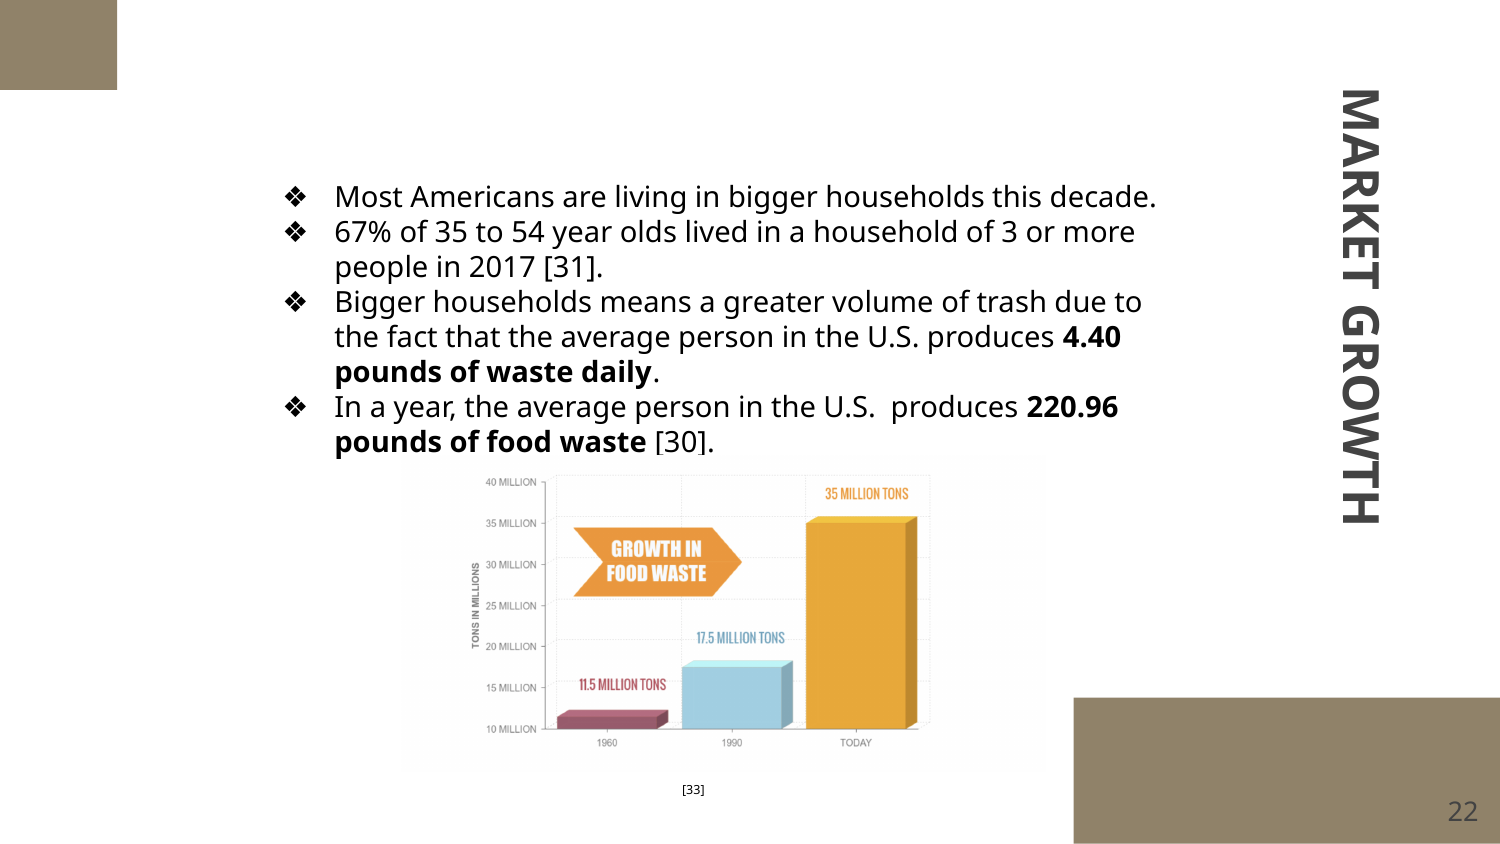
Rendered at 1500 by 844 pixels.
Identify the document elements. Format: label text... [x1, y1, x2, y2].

title MARKET GROWTH [1328, 71, 1409, 643]
slide_number ‹#› [1403, 779, 1494, 844]
picture [401, 455, 1047, 772]
text_box [33] [667, 779, 765, 828]
text_box Most Americans are living in bigger households this decade. 67% of 35 to 54 year olds lived in a household of 3 or more people in 2017 [31]. Bigger households means a greater volume of trash due to the fact that the average person in the U.S. produces 4.40 pounds of waste daily. In a year, the average person in the U.S. produces 220.96 pounds of food waste [30]. [244, 163, 1204, 651]
text_box [0, 0, 118, 90]
text_box [1073, 697, 1500, 844]
